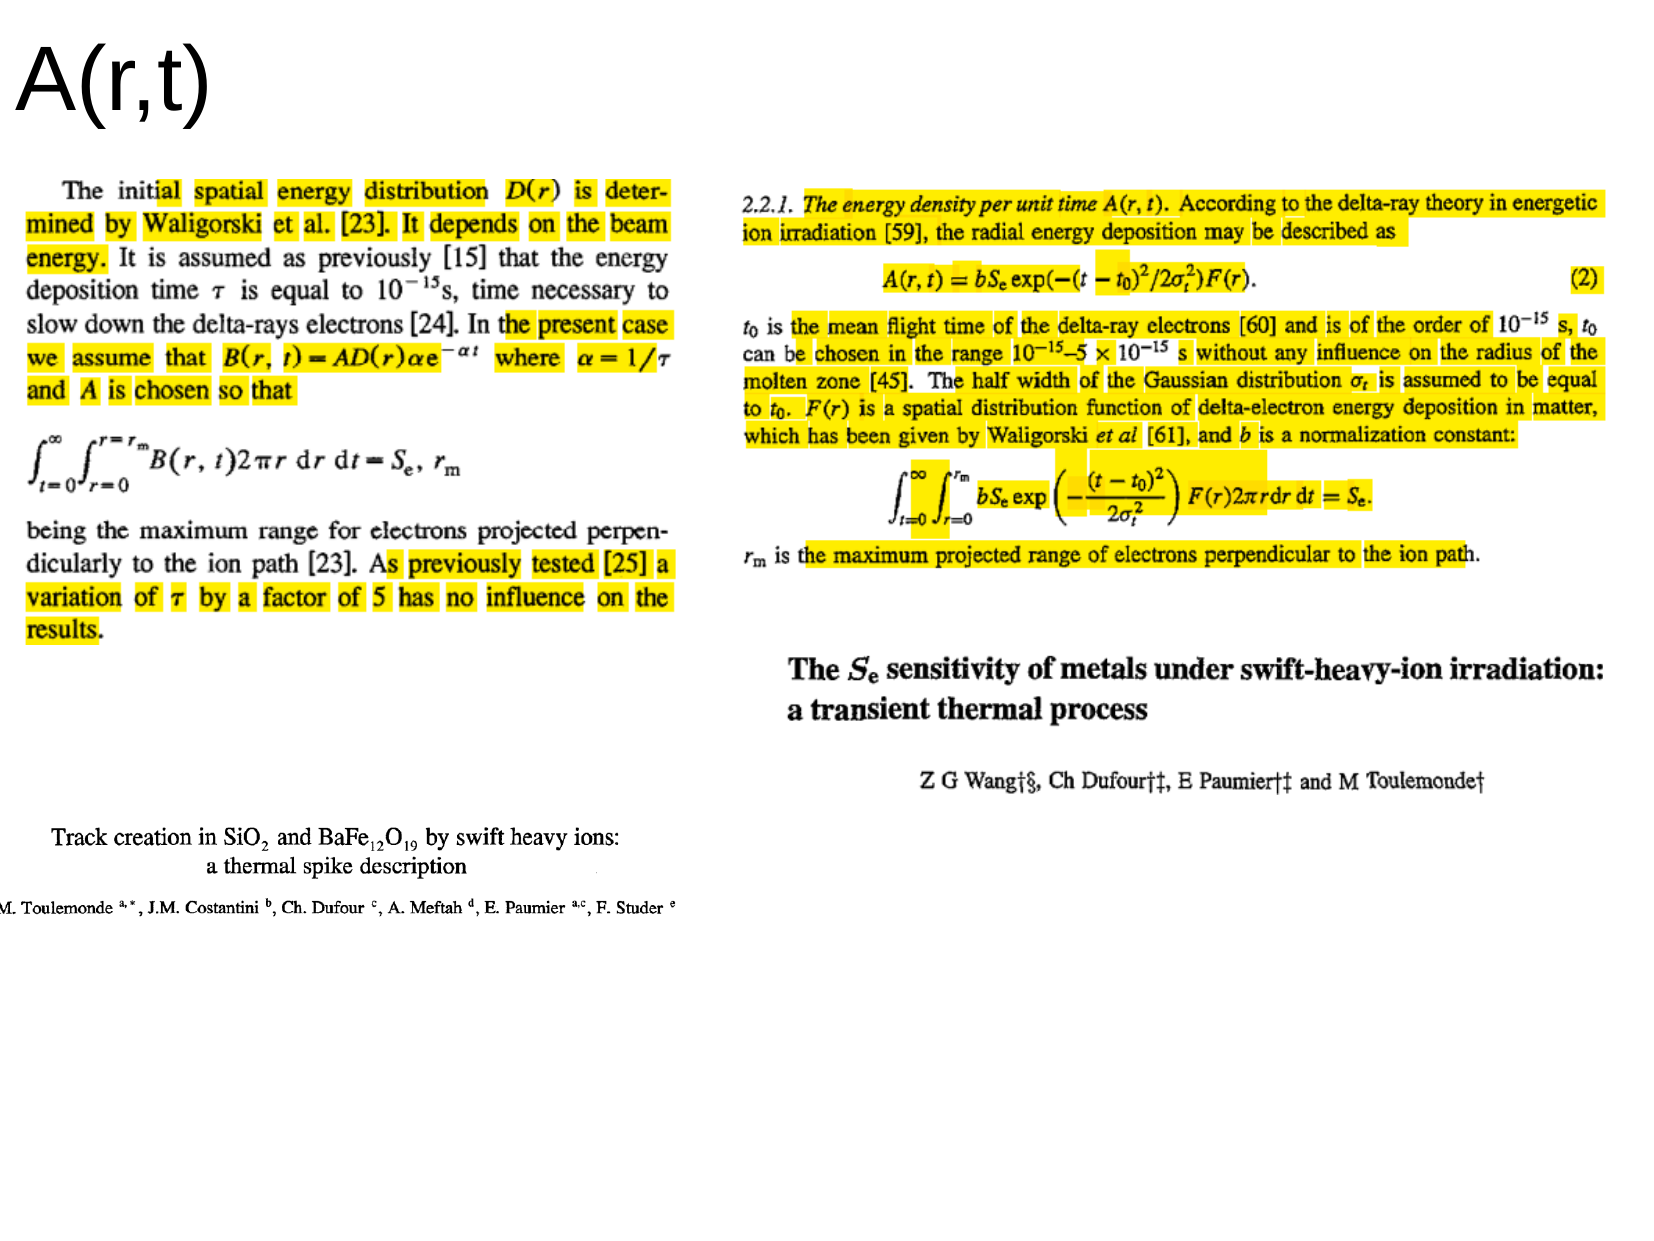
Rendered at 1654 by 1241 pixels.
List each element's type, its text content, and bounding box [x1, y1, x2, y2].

picture [0, 820, 686, 920]
picture [724, 176, 1607, 571]
text_box A(r,t) [15, 0, 1504, 177]
picture [14, 179, 691, 646]
picture [775, 644, 1607, 795]
